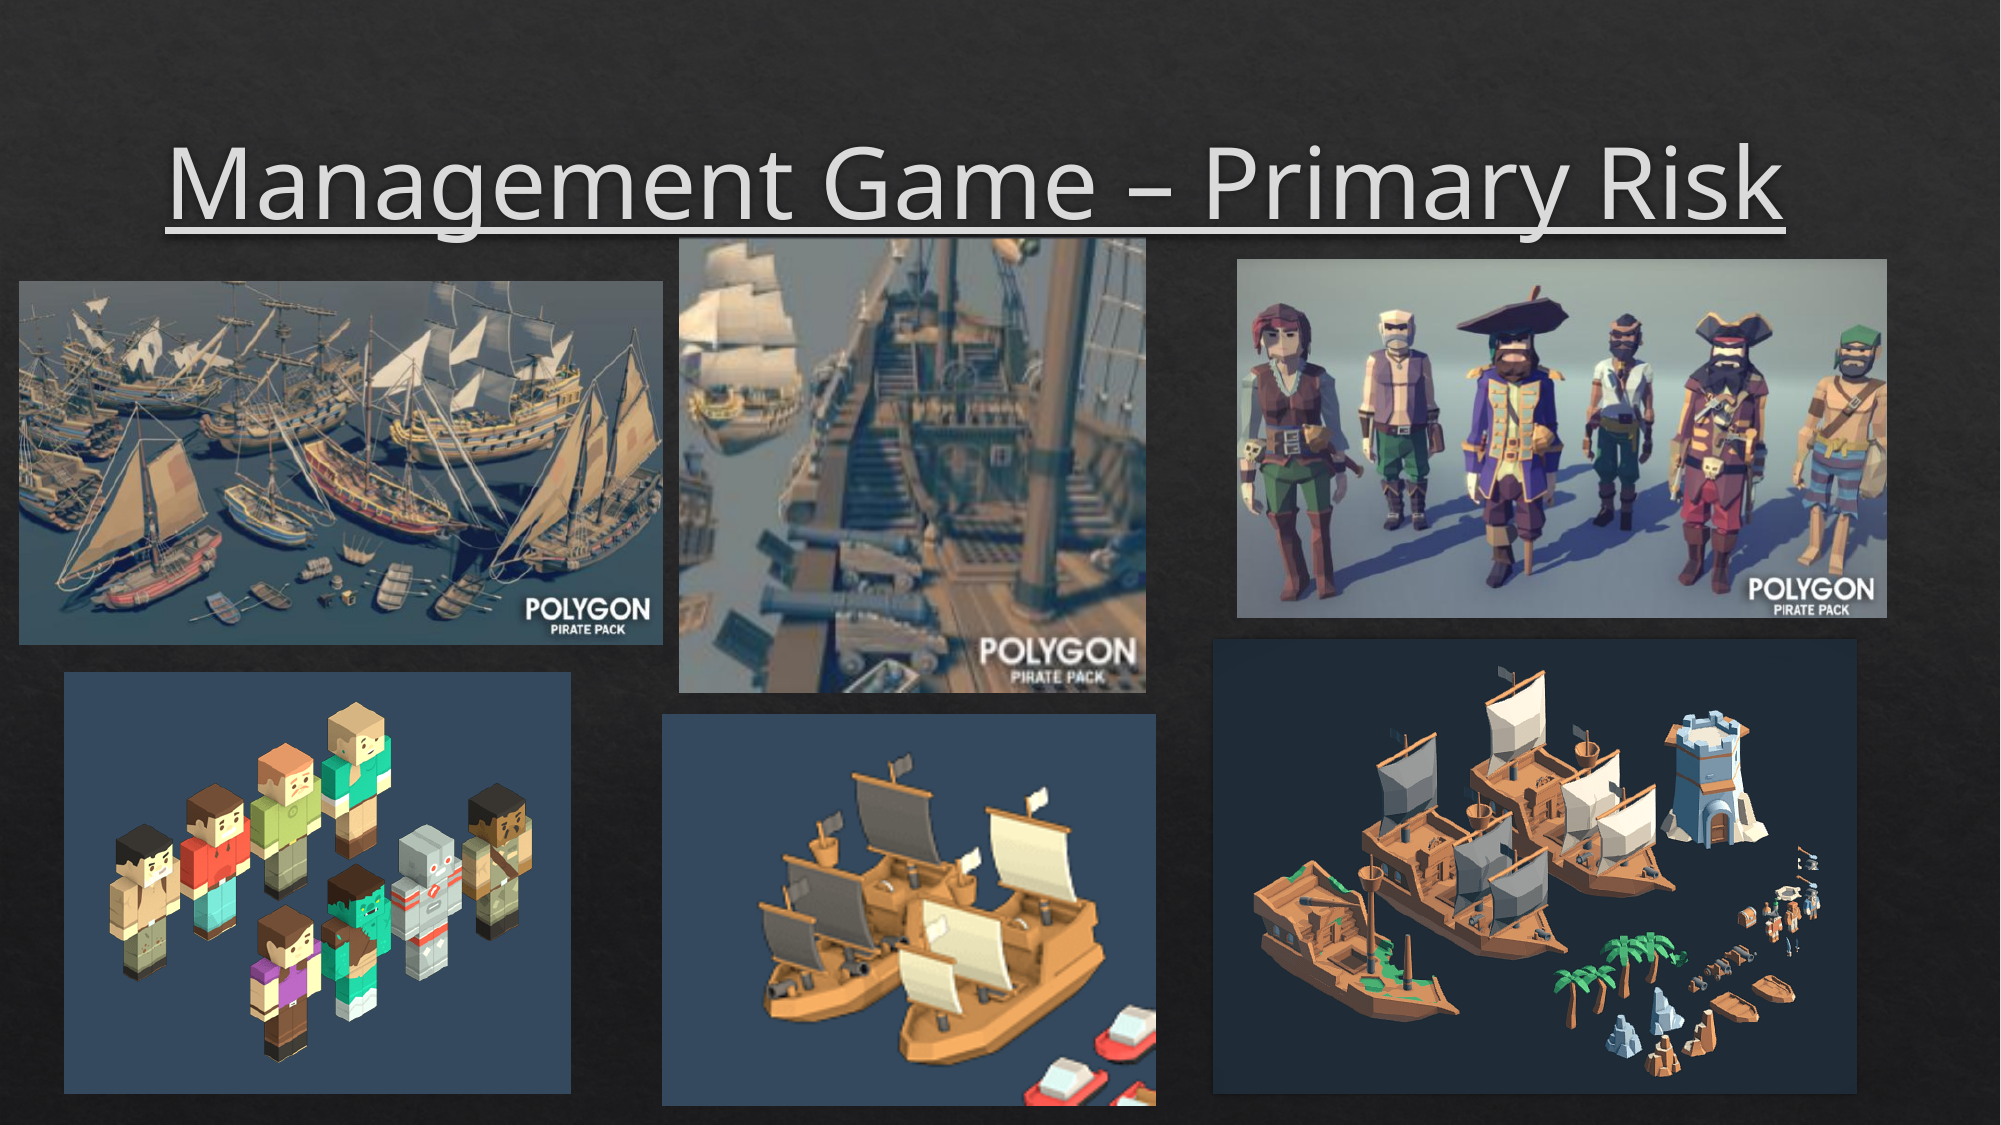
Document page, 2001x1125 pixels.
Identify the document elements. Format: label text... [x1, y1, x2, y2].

picture [19, 281, 663, 645]
picture [679, 237, 1147, 693]
title Management Game – Primary Risk [149, 99, 1849, 260]
picture [1237, 258, 1888, 618]
picture [662, 714, 1156, 1106]
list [1213, 639, 1858, 1095]
picture [63, 671, 571, 1095]
